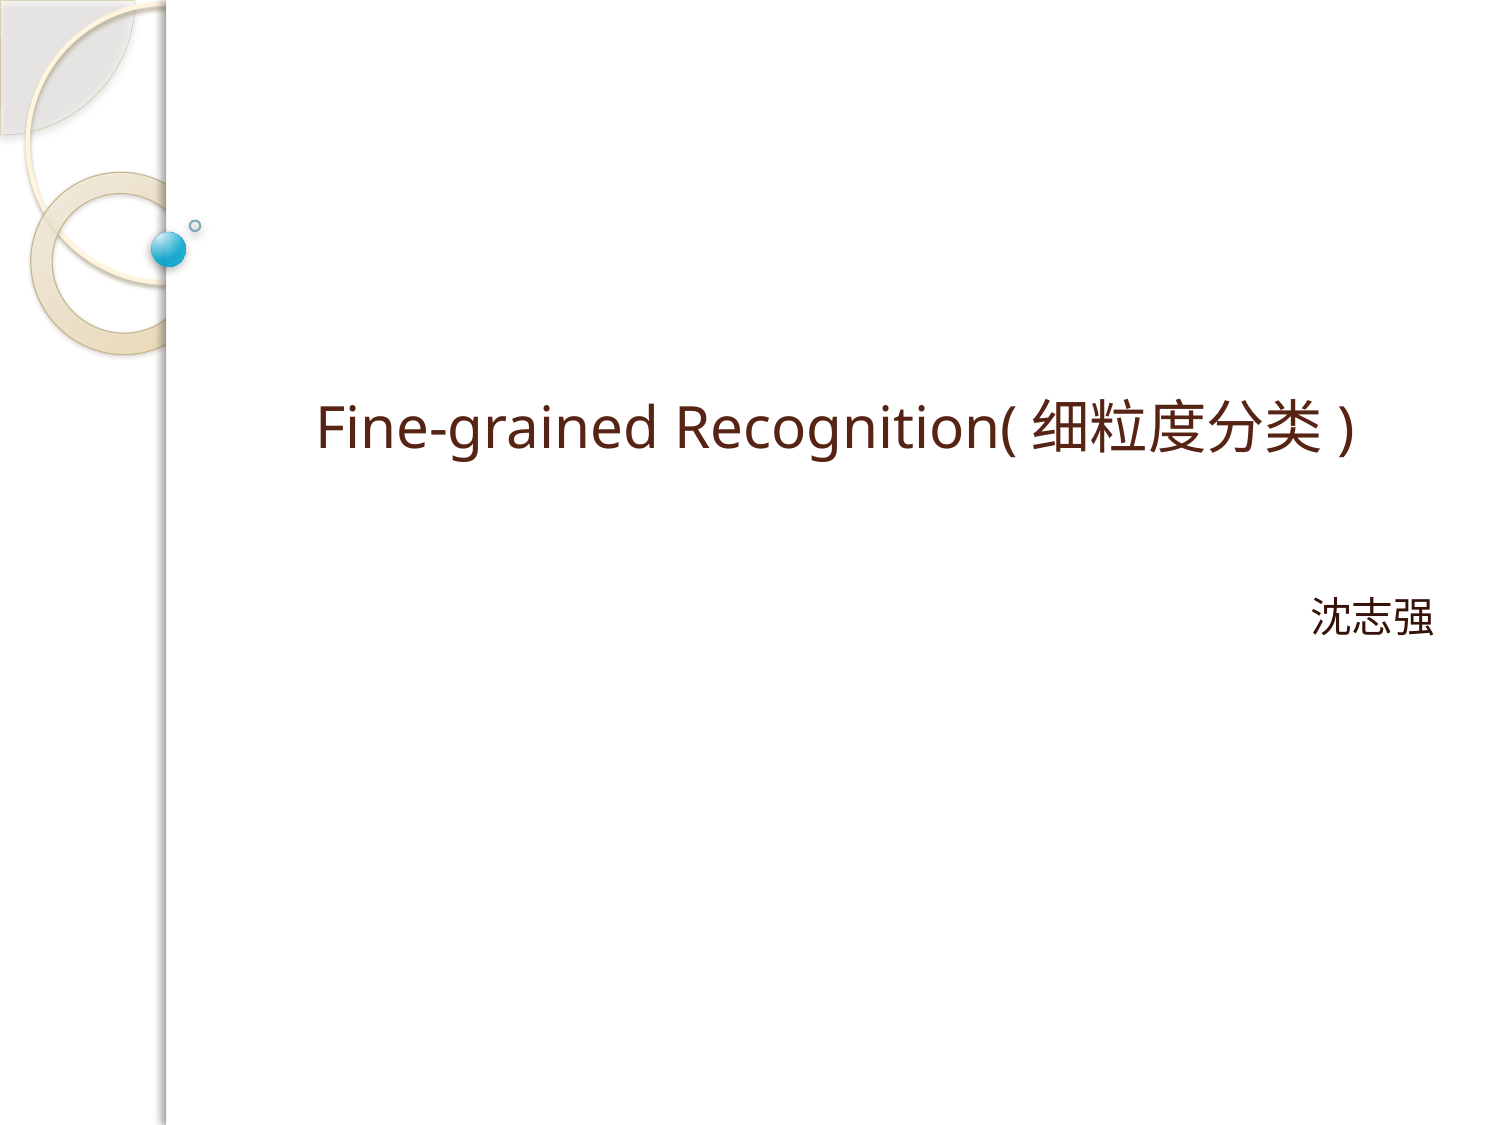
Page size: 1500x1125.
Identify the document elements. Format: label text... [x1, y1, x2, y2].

title Fine-grained Recognition(细粒度分类) [234, 295, 1450, 537]
subtitle 沈志强 [234, 590, 1450, 879]
